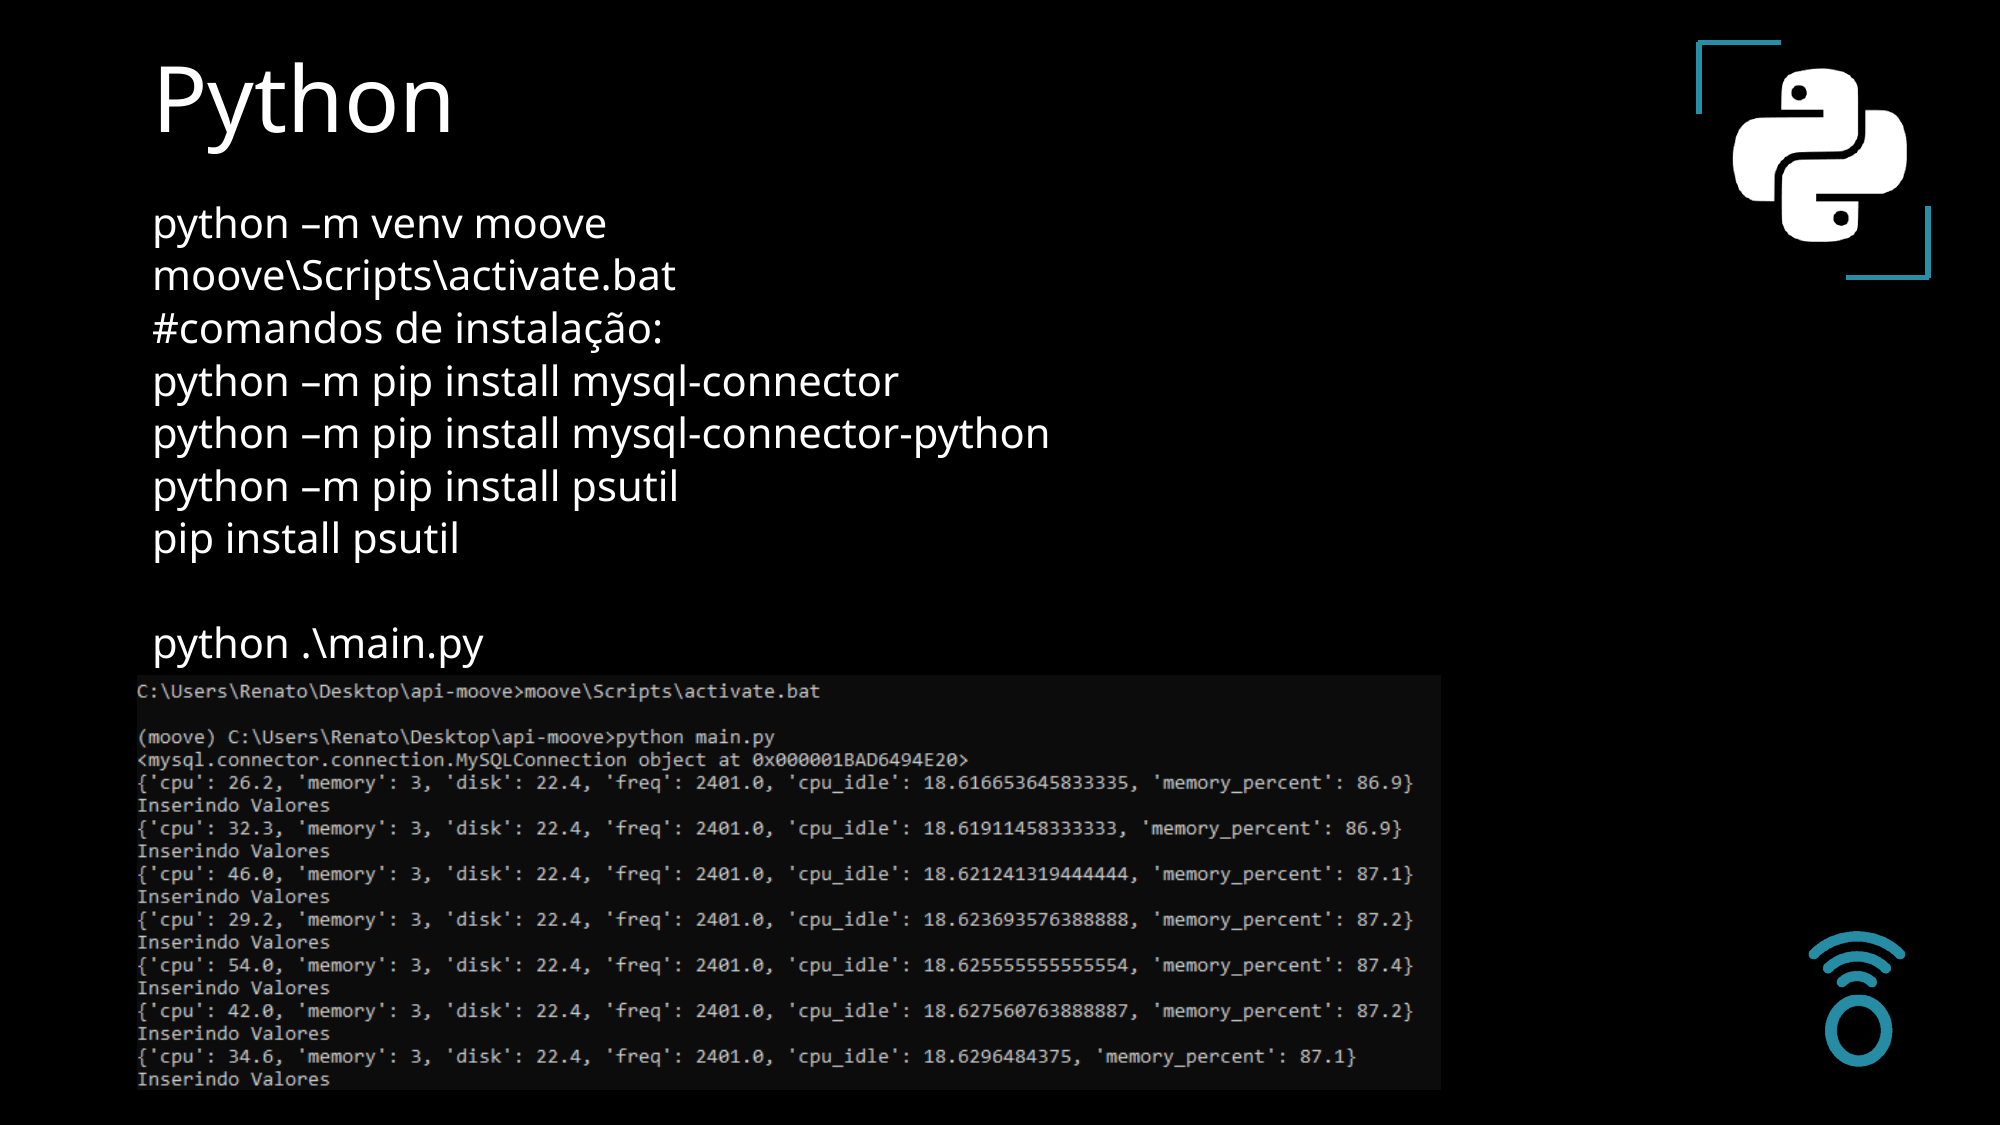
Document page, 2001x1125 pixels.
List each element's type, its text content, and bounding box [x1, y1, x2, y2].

title Python [137, 0, 635, 189]
text_box python –m venv moove moove\Scripts\activate.bat #comandos de instalação: python –m pip install mysql-connector python –m pip install mysql-connector-python python –m pip install psutil pip install psutil python .\main.py [137, 189, 1441, 675]
picture [1732, 68, 1907, 242]
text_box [1846, 205, 1930, 279]
picture [137, 675, 1441, 1090]
picture [1783, 914, 1942, 1078]
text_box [1697, 41, 1781, 114]
